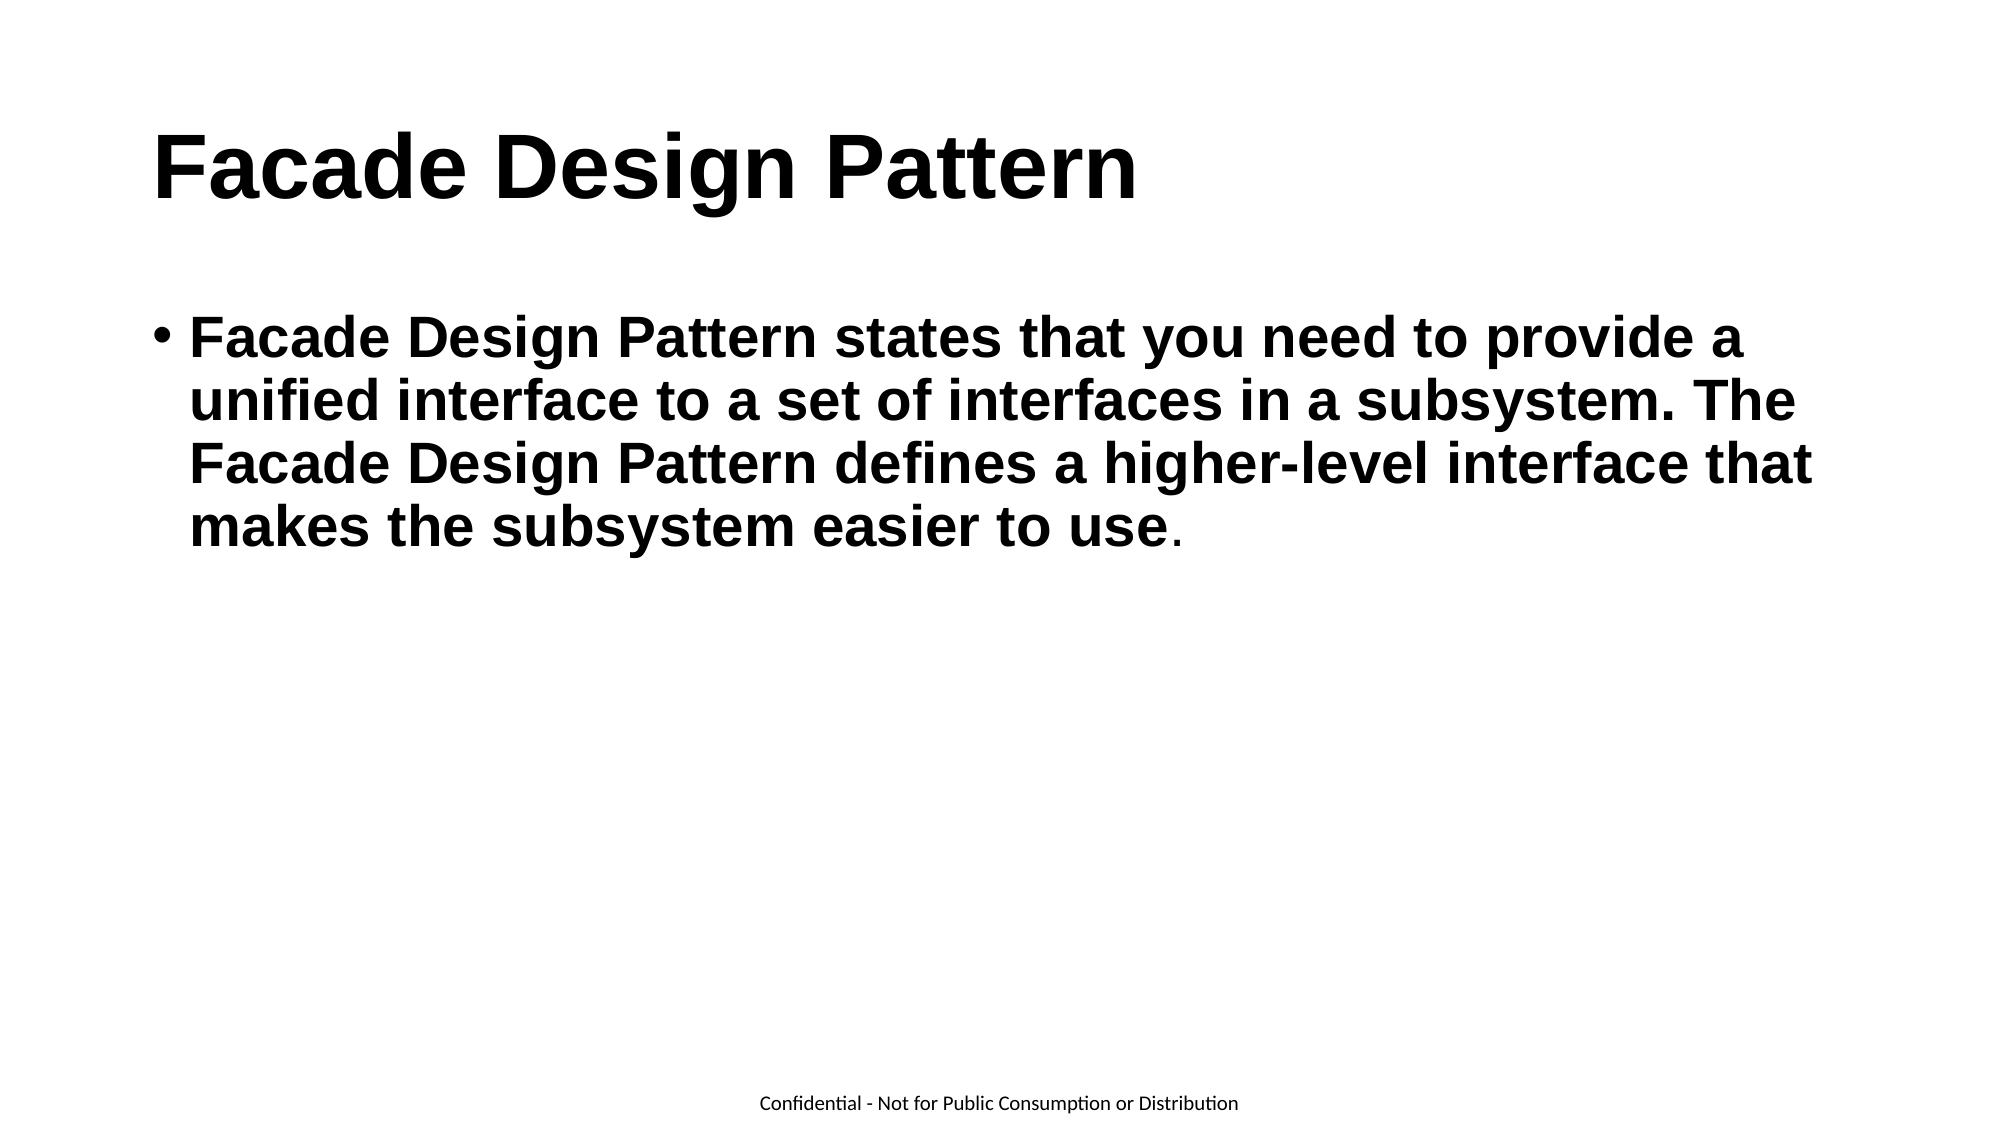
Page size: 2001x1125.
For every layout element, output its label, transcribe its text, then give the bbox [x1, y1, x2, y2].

list Facade Design Pattern states that you need to provide a unified interface to a set of interfaces in a subsystem. The Facade Design Pattern defines a higher-level interface that makes the subsystem easier to use. [137, 299, 1863, 1014]
title Facade Design Pattern [137, 59, 1863, 278]
